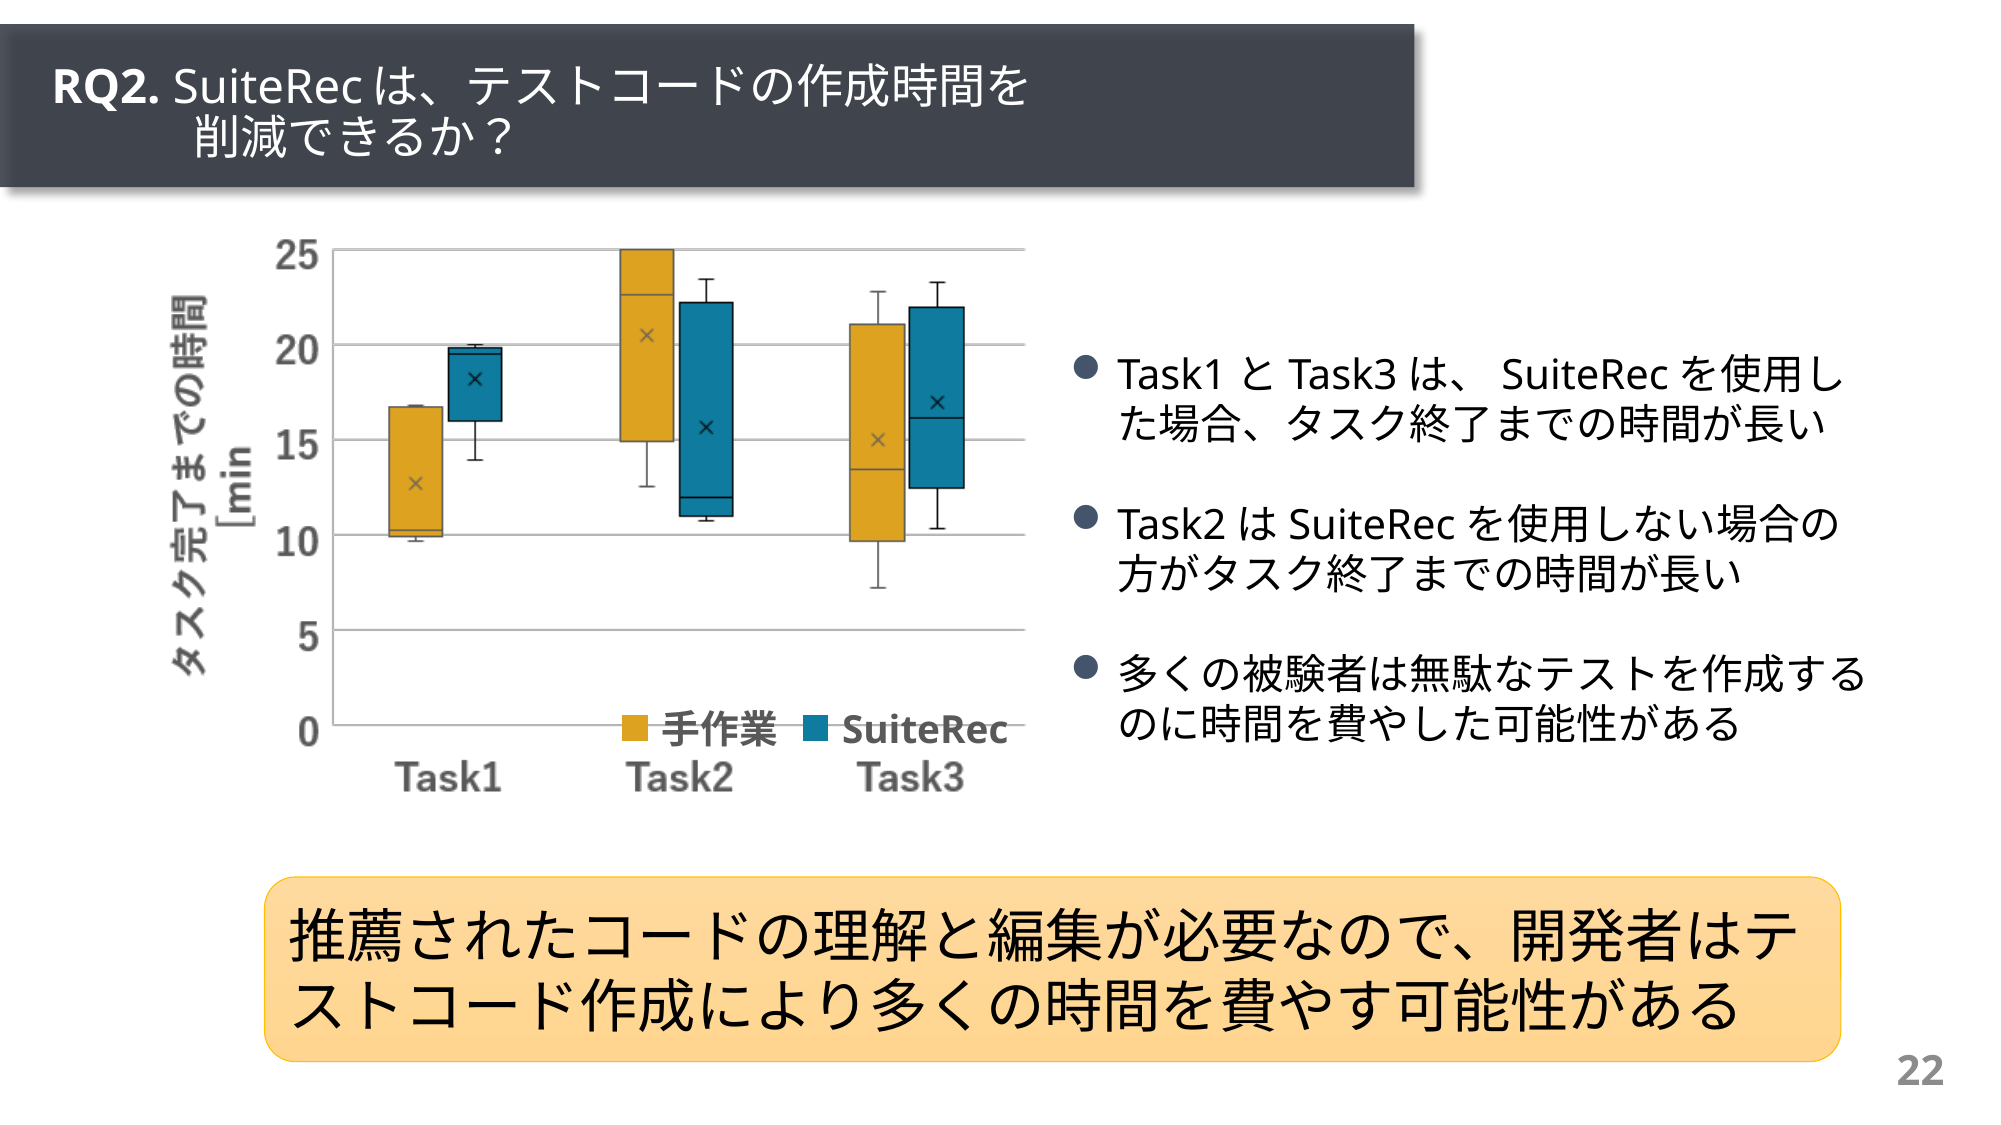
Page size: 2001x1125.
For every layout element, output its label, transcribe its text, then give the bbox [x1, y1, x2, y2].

text_box [803, 715, 827, 741]
picture [156, 207, 1040, 829]
text_box [622, 715, 646, 741]
text_box 推薦されたコードの理解と編集が必要なので、開発者はテストコード作成により多くの時間を費やす可能性がある [263, 876, 1842, 1063]
text_box Task1とTask3は、SuiteRecを使用した場合、タスク終了までの時間が長い Task2はSuiteRecを使用しない場合の方がタスク終了までの時間が長い 多くの被験者は無駄なテストを作成するのに時間を費やした可能性がある [1055, 340, 1886, 756]
title RQ2. SuiteRecは、テストコードの作成時間を 削減できるか？ [36, 54, 1380, 174]
text_box 手作業 [646, 697, 827, 759]
text_box SuiteRec [827, 697, 1040, 759]
